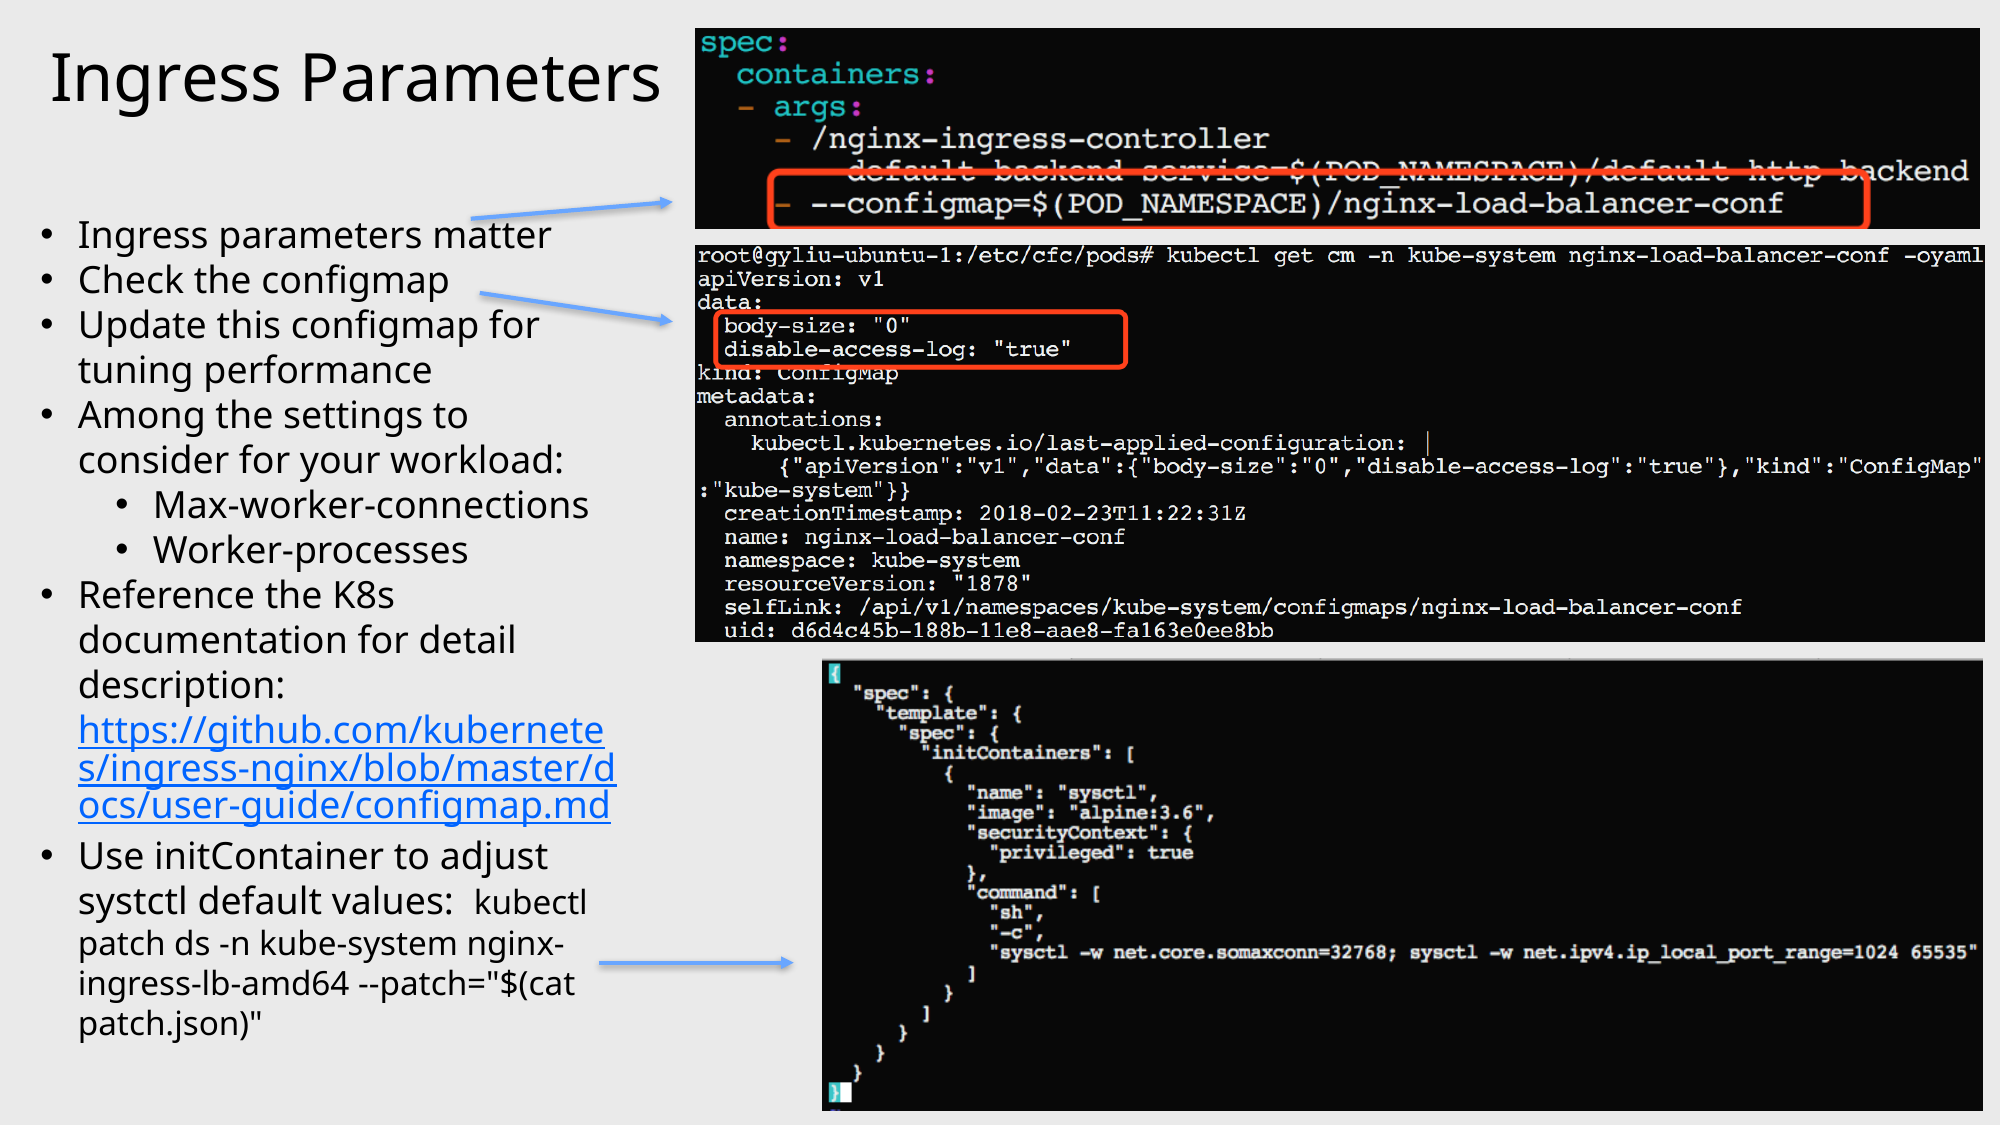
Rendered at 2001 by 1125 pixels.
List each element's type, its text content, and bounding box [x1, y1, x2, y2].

picture [695, 28, 1980, 229]
picture [695, 244, 1985, 642]
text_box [479, 292, 674, 322]
text_box Ingress parameters matter Check the configmap Update this configmap for tuning performance Among the settings to consider for your workload: Max-worker-connections Worker-processes Reference the K8s documentation for detail description: https://github.com/kubernetes/ingress-nginx/blob/master/docs/user-guide/configmap.md Use initContainer to adjust systctl default values: kubectl patch ds -n kube-system nginx-ingress-lb-amd64 --patch="$(cat patch.json)" [25, 137, 636, 1086]
title Ingress Parameters [50, 43, 690, 202]
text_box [470, 201, 674, 219]
picture [822, 657, 1983, 1111]
